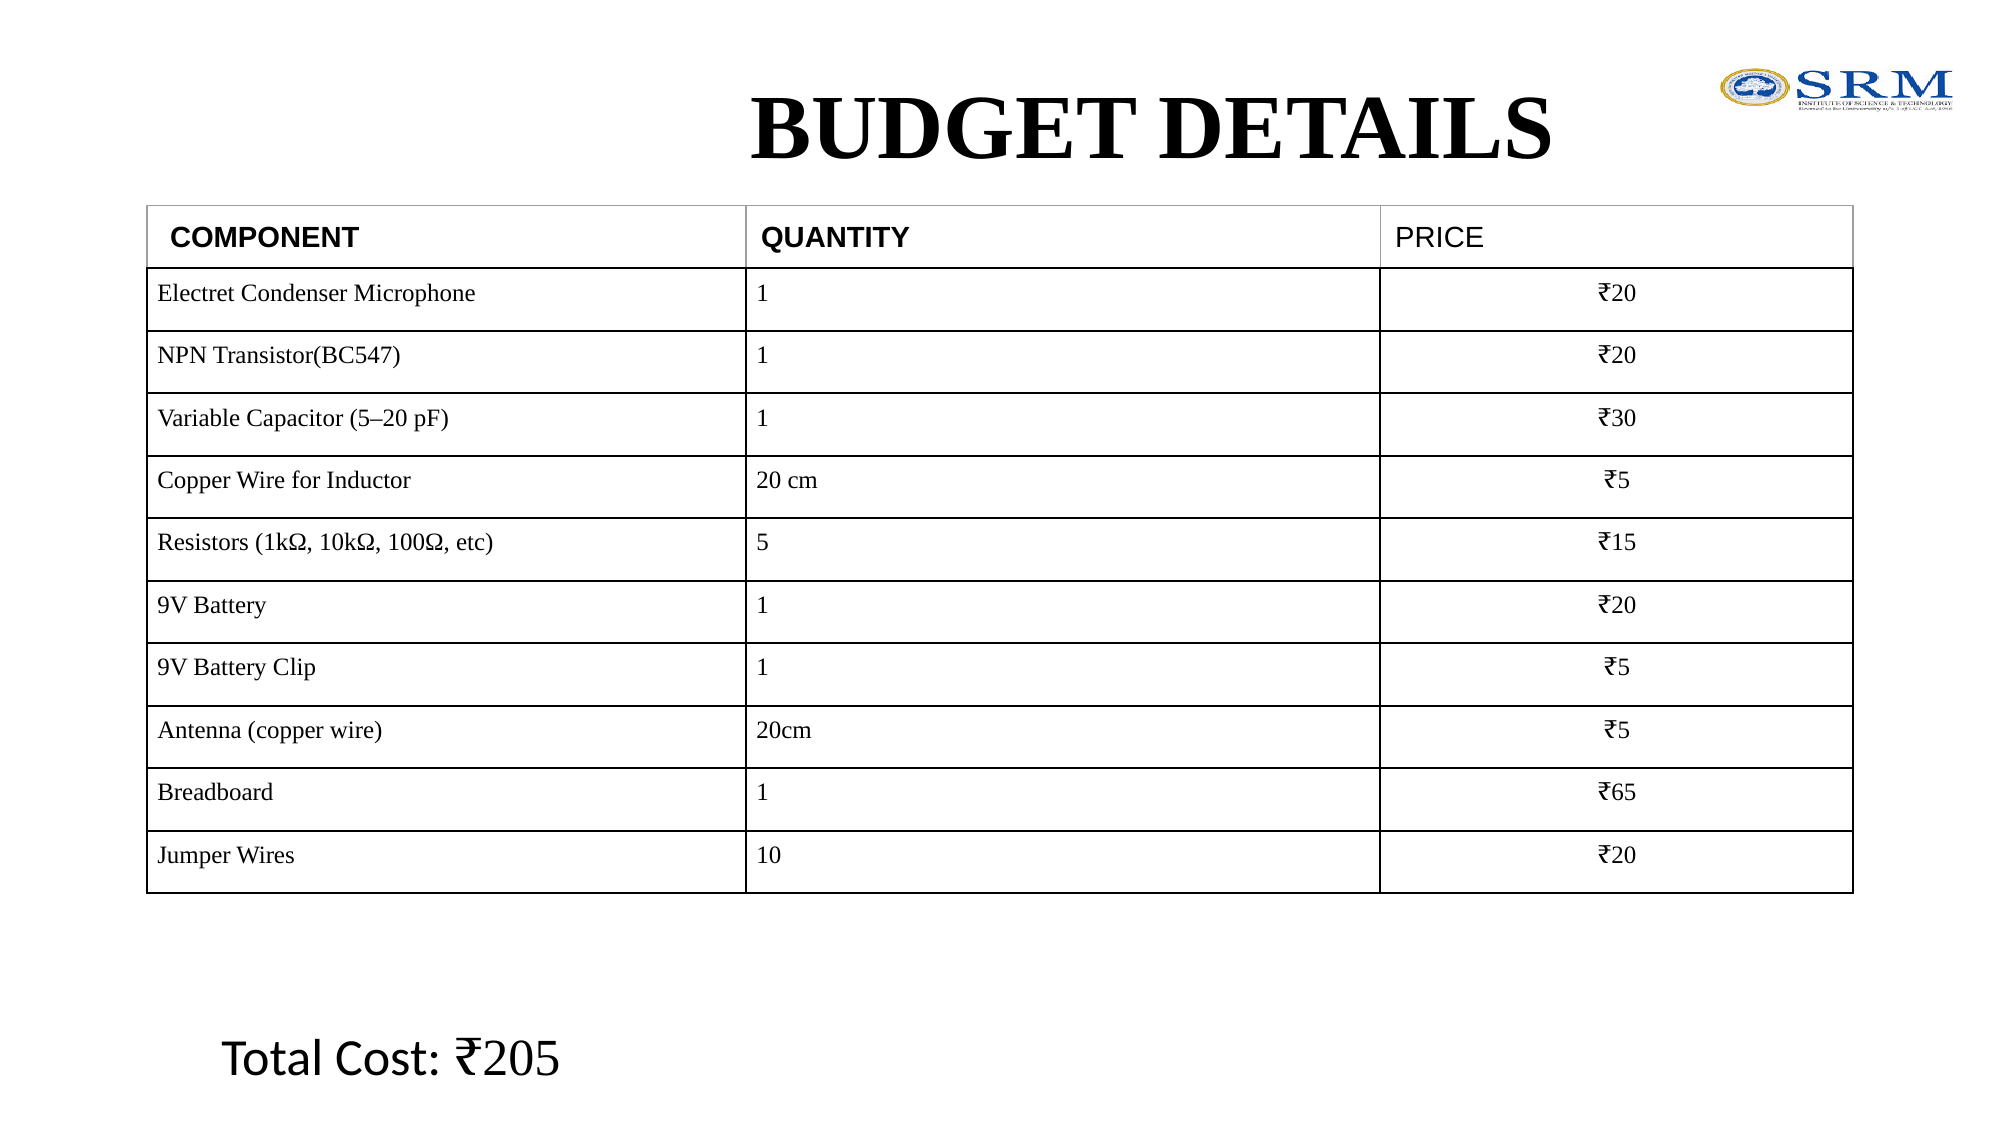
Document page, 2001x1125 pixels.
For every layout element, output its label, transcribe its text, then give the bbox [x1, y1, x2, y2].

table_cell Resistors (1kΩ, 10kΩ, 100Ω, etc) [148, 519, 745, 580]
table_cell ₹15 [1381, 519, 1852, 580]
table_header PRICE [1381, 206, 1852, 267]
table_cell Electret Condenser Microphone [148, 269, 745, 330]
table_cell 9V Battery [148, 582, 745, 642]
text_box Total Cost: ₹205 [206, 1008, 1287, 1089]
table_cell NPN Transistor(BC547) [148, 332, 745, 392]
table_cell 1 [747, 269, 1379, 330]
picture [1699, 14, 1975, 165]
table_cell Antenna (copper wire) [148, 707, 745, 767]
table_cell ₹20 [1381, 332, 1852, 392]
table_cell 1 [747, 332, 1379, 392]
table_cell ₹30 [1381, 394, 1852, 455]
table_cell Copper Wire for Inductor [148, 457, 745, 517]
table_cell ₹20 [1381, 269, 1852, 330]
table_header COMPONENT [148, 206, 745, 267]
table_cell Variable Capacitor (5–20 pF) [148, 394, 745, 455]
title BUDGET DETAILS [137, 59, 1863, 198]
table_cell 10 [747, 832, 1379, 892]
table_cell Breadboard [148, 769, 745, 830]
table_cell 1 [747, 769, 1379, 830]
table_cell ₹5 [1381, 644, 1852, 705]
table_cell 20cm [747, 707, 1379, 767]
table_cell ₹20 [1381, 832, 1852, 892]
table_cell Jumper Wires [148, 832, 745, 892]
table_cell ₹20 [1381, 582, 1852, 642]
table_header QUANTITY [747, 206, 1380, 267]
table_cell 20 cm [747, 457, 1379, 517]
table_cell 1 [747, 394, 1379, 455]
table_cell ₹5 [1381, 457, 1852, 517]
table_cell ₹5 [1381, 707, 1852, 767]
table_cell 1 [747, 644, 1379, 705]
table_cell ₹65 [1381, 769, 1852, 830]
table_cell 1 [747, 582, 1379, 642]
table_cell 5 [747, 519, 1379, 580]
table_cell 9V Battery Clip [148, 644, 745, 705]
